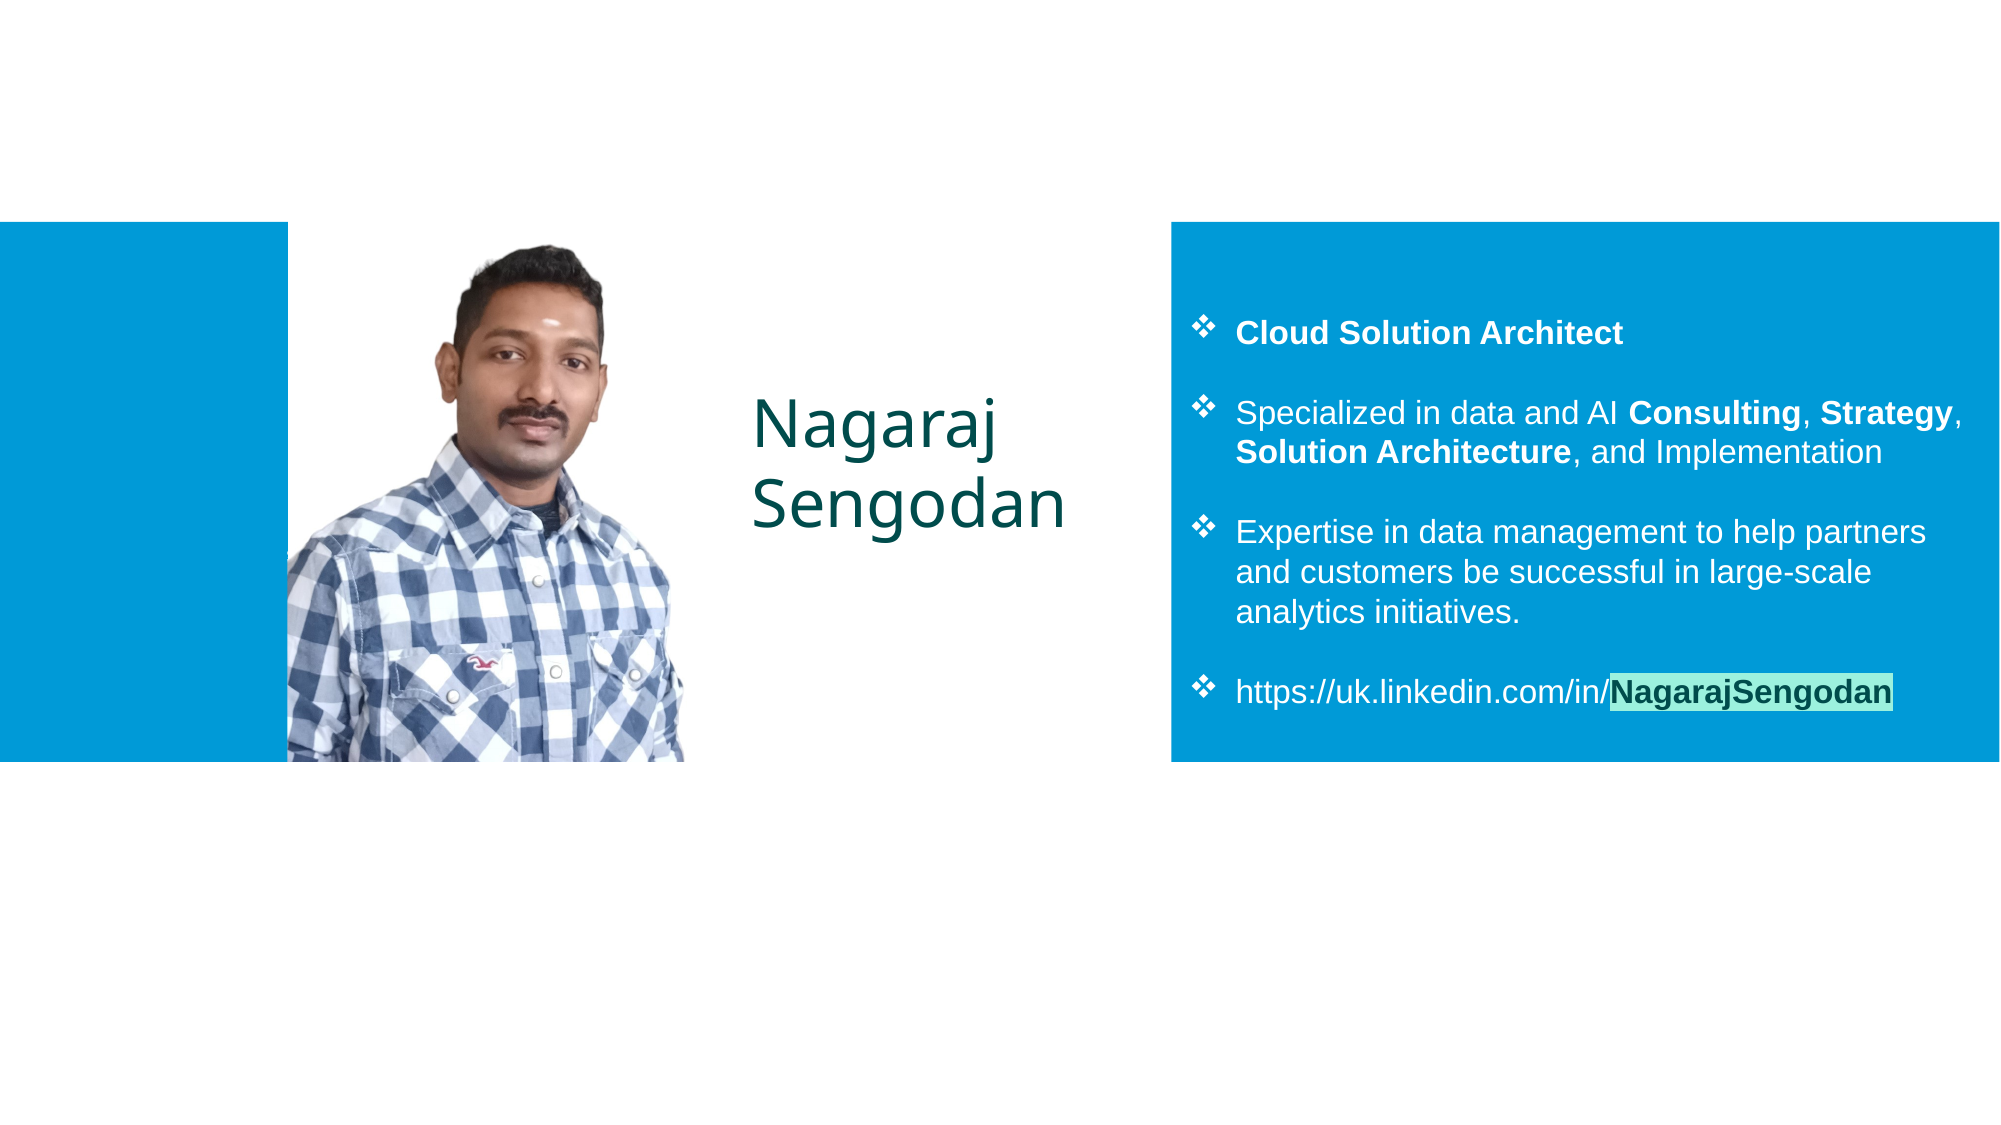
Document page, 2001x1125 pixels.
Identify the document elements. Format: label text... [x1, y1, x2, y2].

title Nagaraj Sengodan [838, 250, 1143, 732]
picture [287, 106, 838, 762]
text_box Cloud Solution Architect Specialized in data and AI Consulting, Strategy, Solution Architecture, and Implementation Expertise in data management to help partners and customers be successful in large-scale analytics initiatives. https://uk.linkedin.com/in/NagarajSengodan [1174, 303, 1993, 718]
